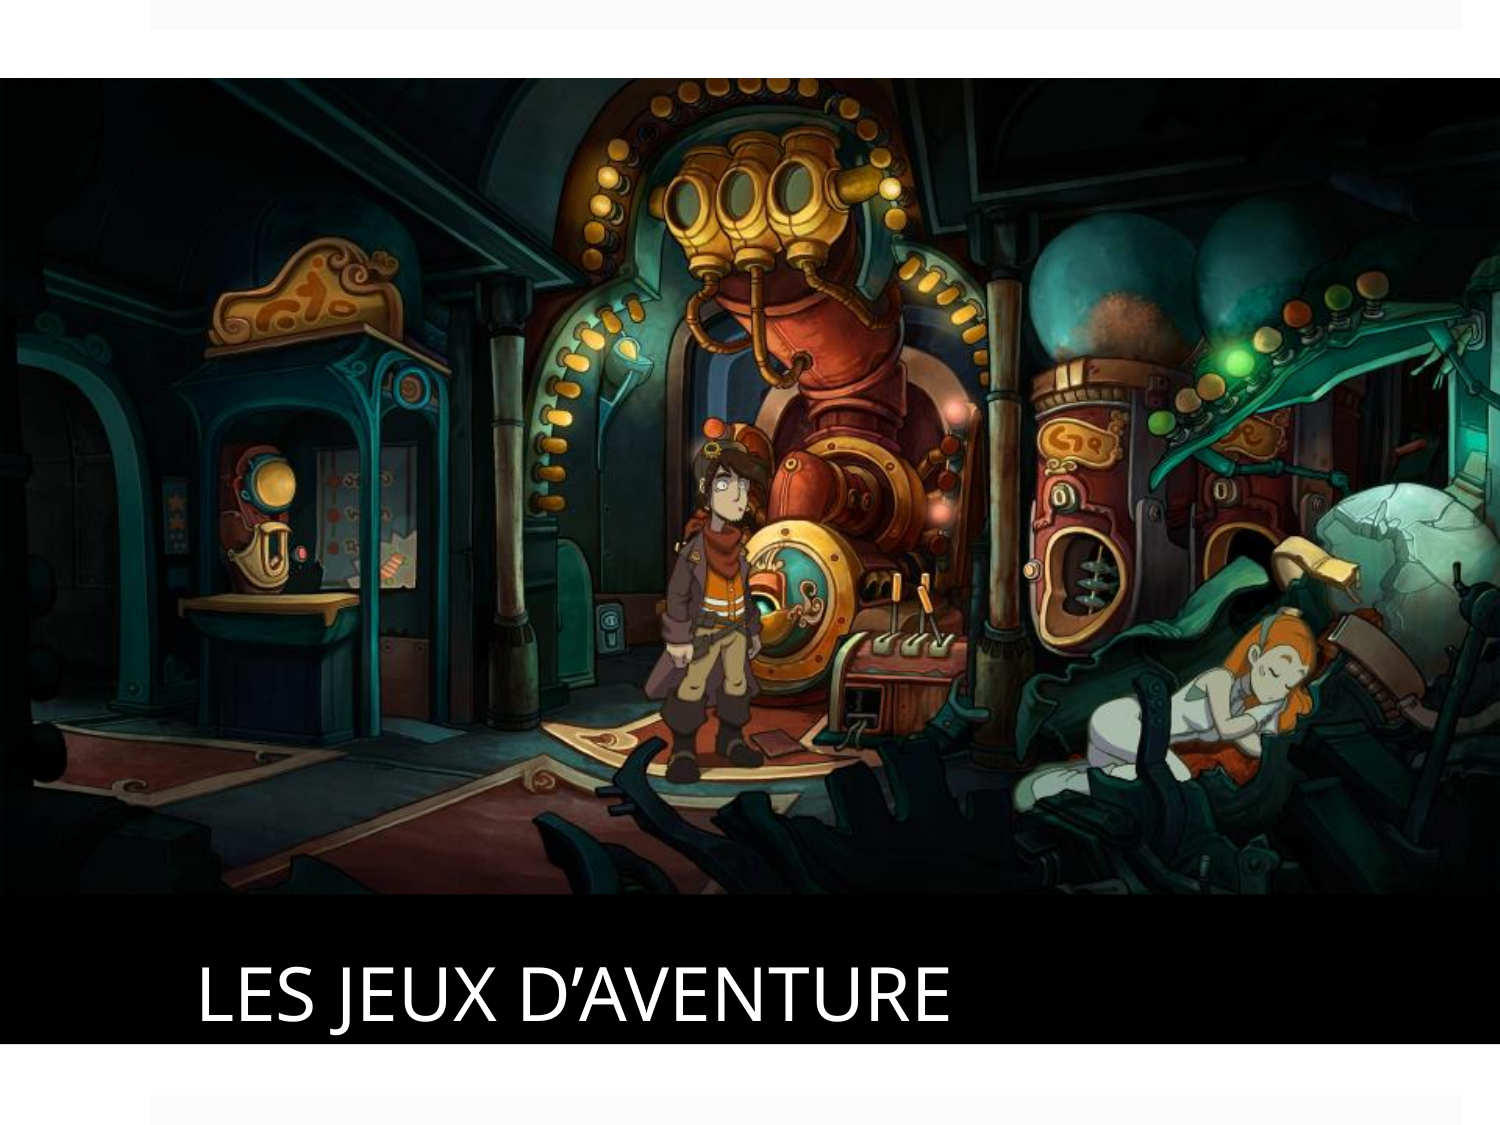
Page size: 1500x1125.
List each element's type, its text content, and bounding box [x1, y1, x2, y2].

picture [0, 78, 1500, 924]
title LES JEUX D’AVENTURE [0, 924, 1500, 1045]
